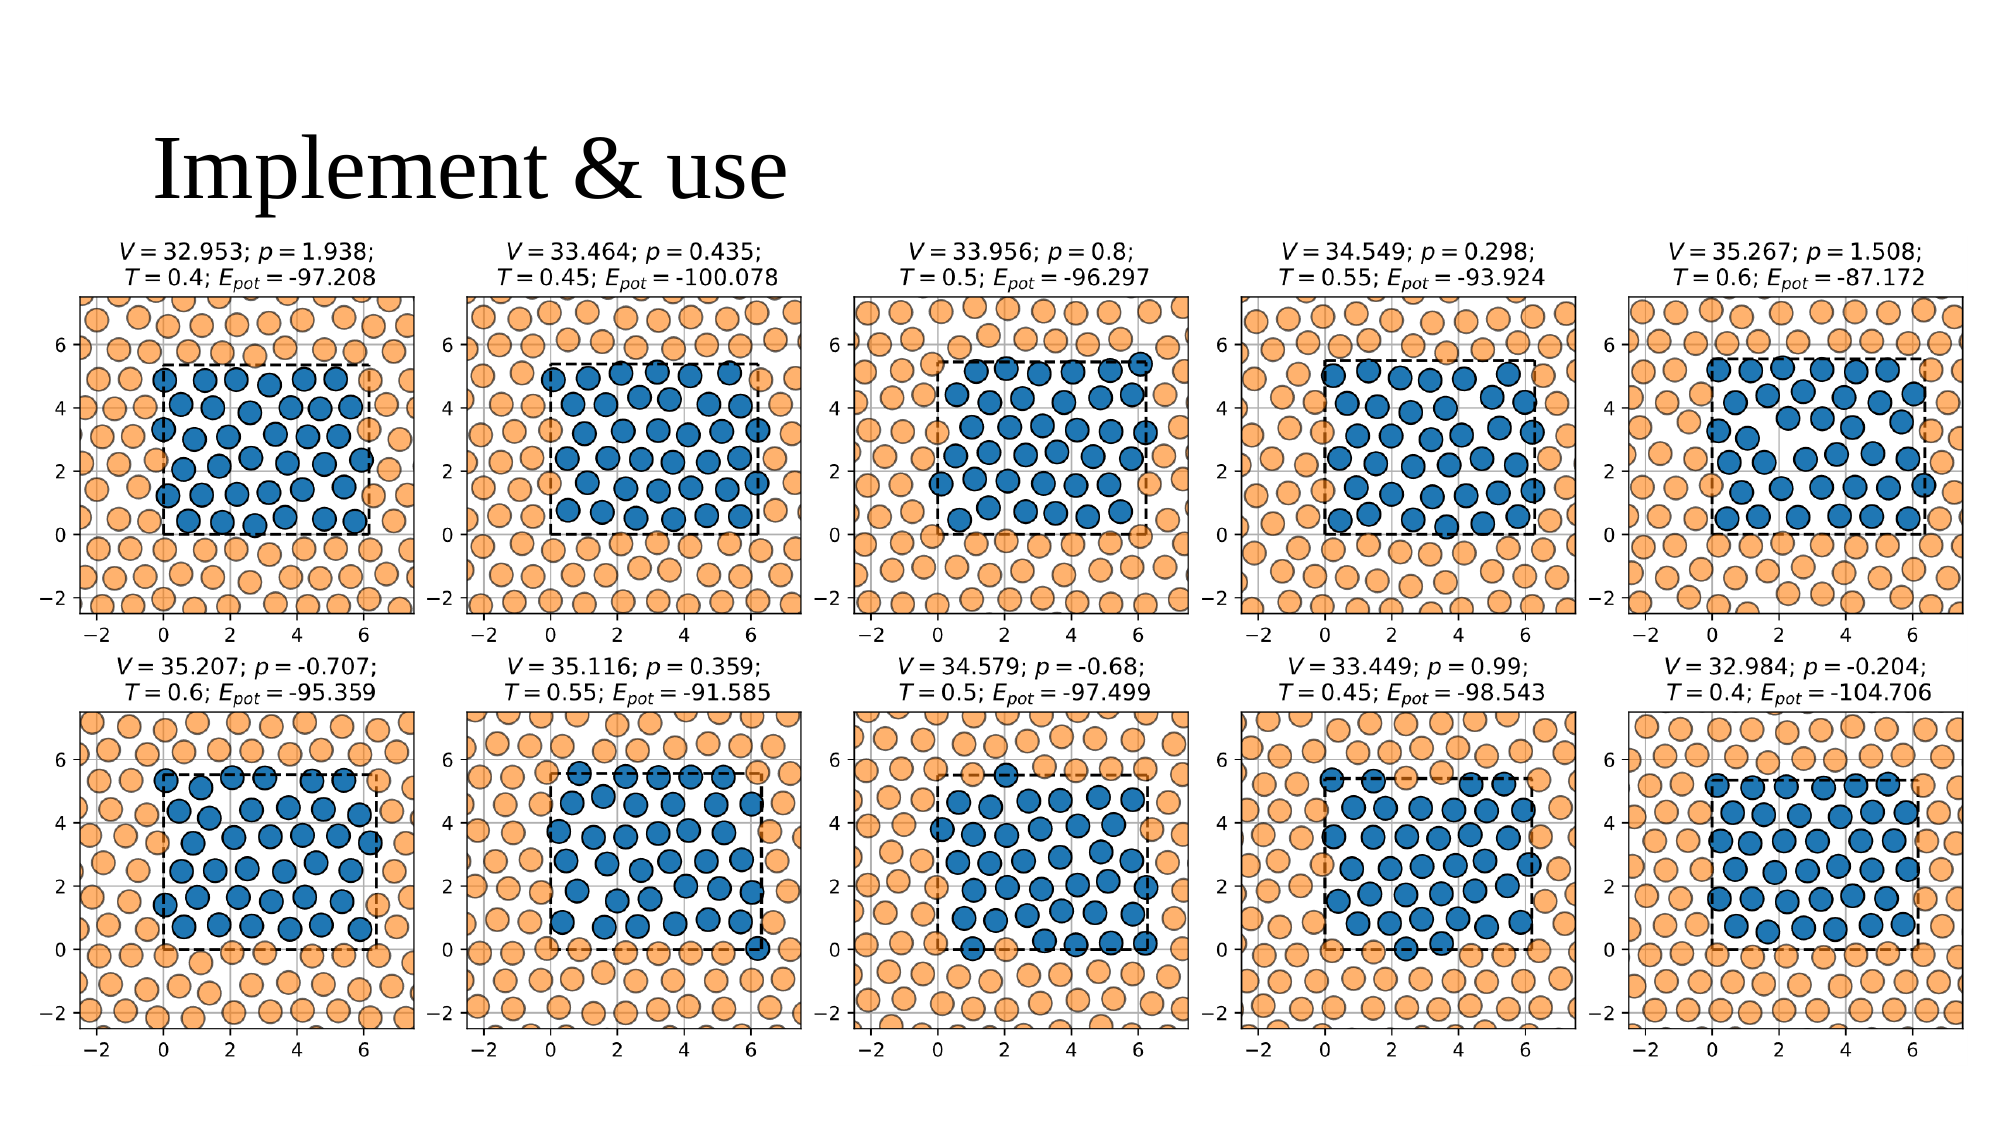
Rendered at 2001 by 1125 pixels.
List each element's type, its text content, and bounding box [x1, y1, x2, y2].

title Implement & use [137, 59, 1863, 235]
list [32, 235, 1968, 1066]
